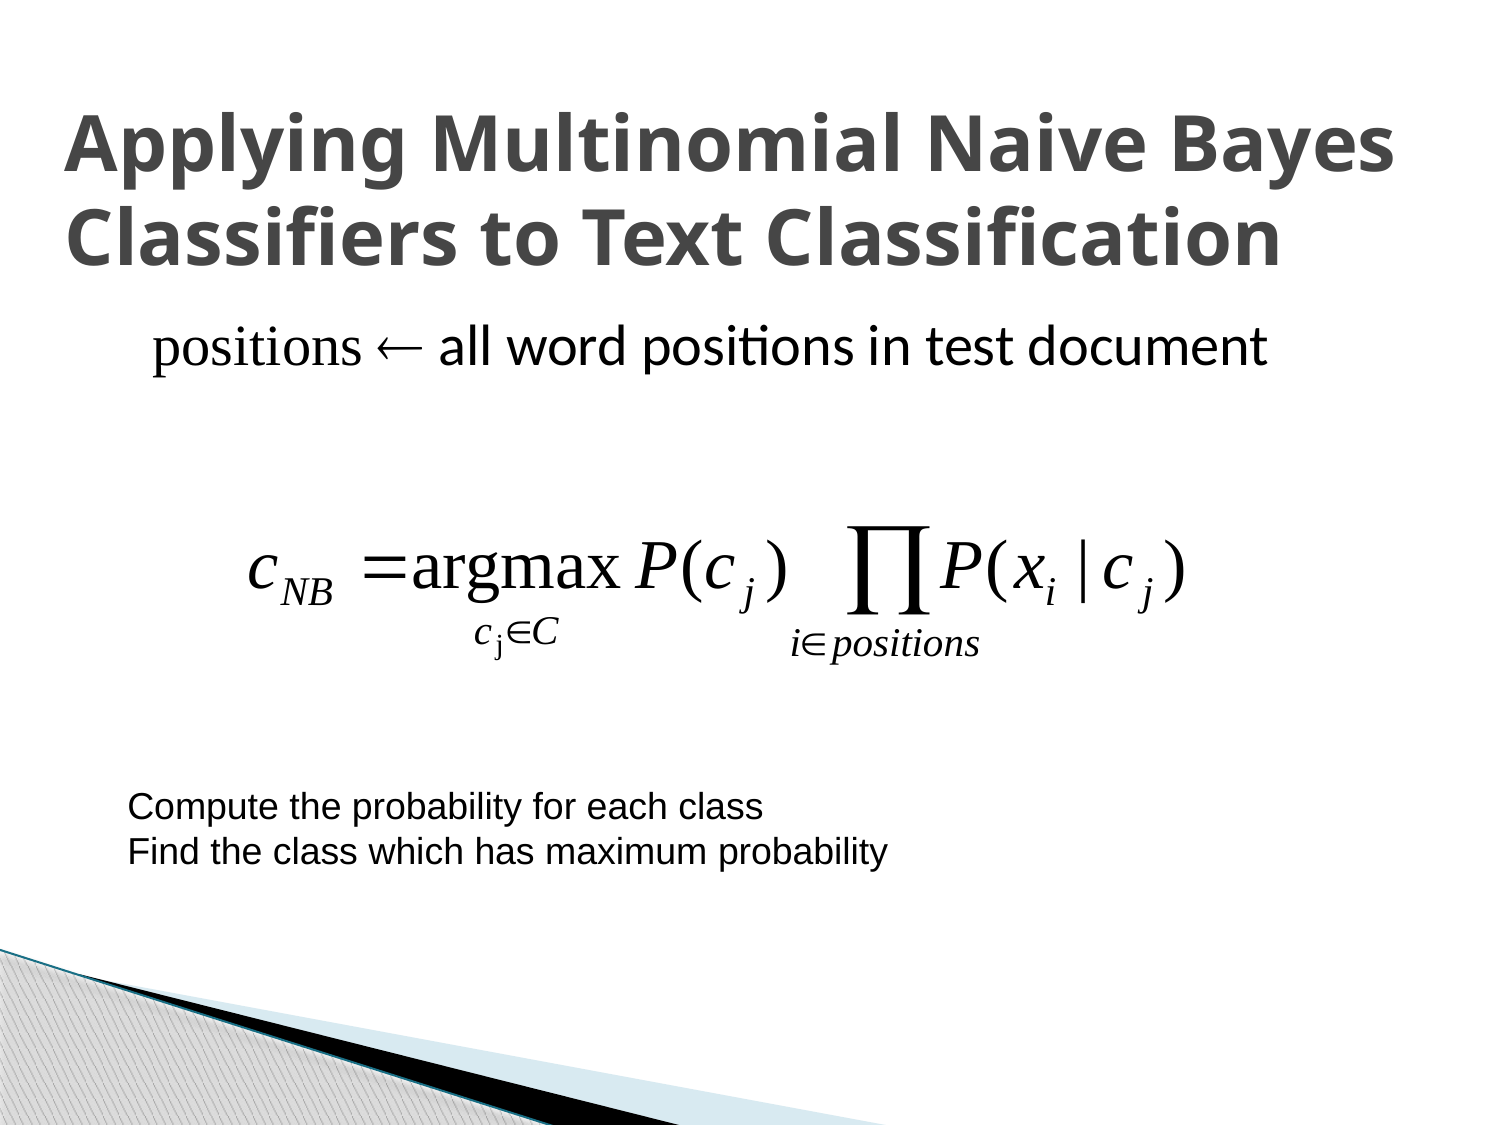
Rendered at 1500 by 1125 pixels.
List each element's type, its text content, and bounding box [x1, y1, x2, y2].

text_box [237, 512, 1200, 682]
text_box positions  all word positions in test document [137, 299, 1388, 455]
text_box Compute the probability for each class Find the class which has maximum probability [112, 774, 1263, 880]
title Applying Multinomial Naive Bayes Classifiers to Text Classification [50, 50, 1475, 325]
